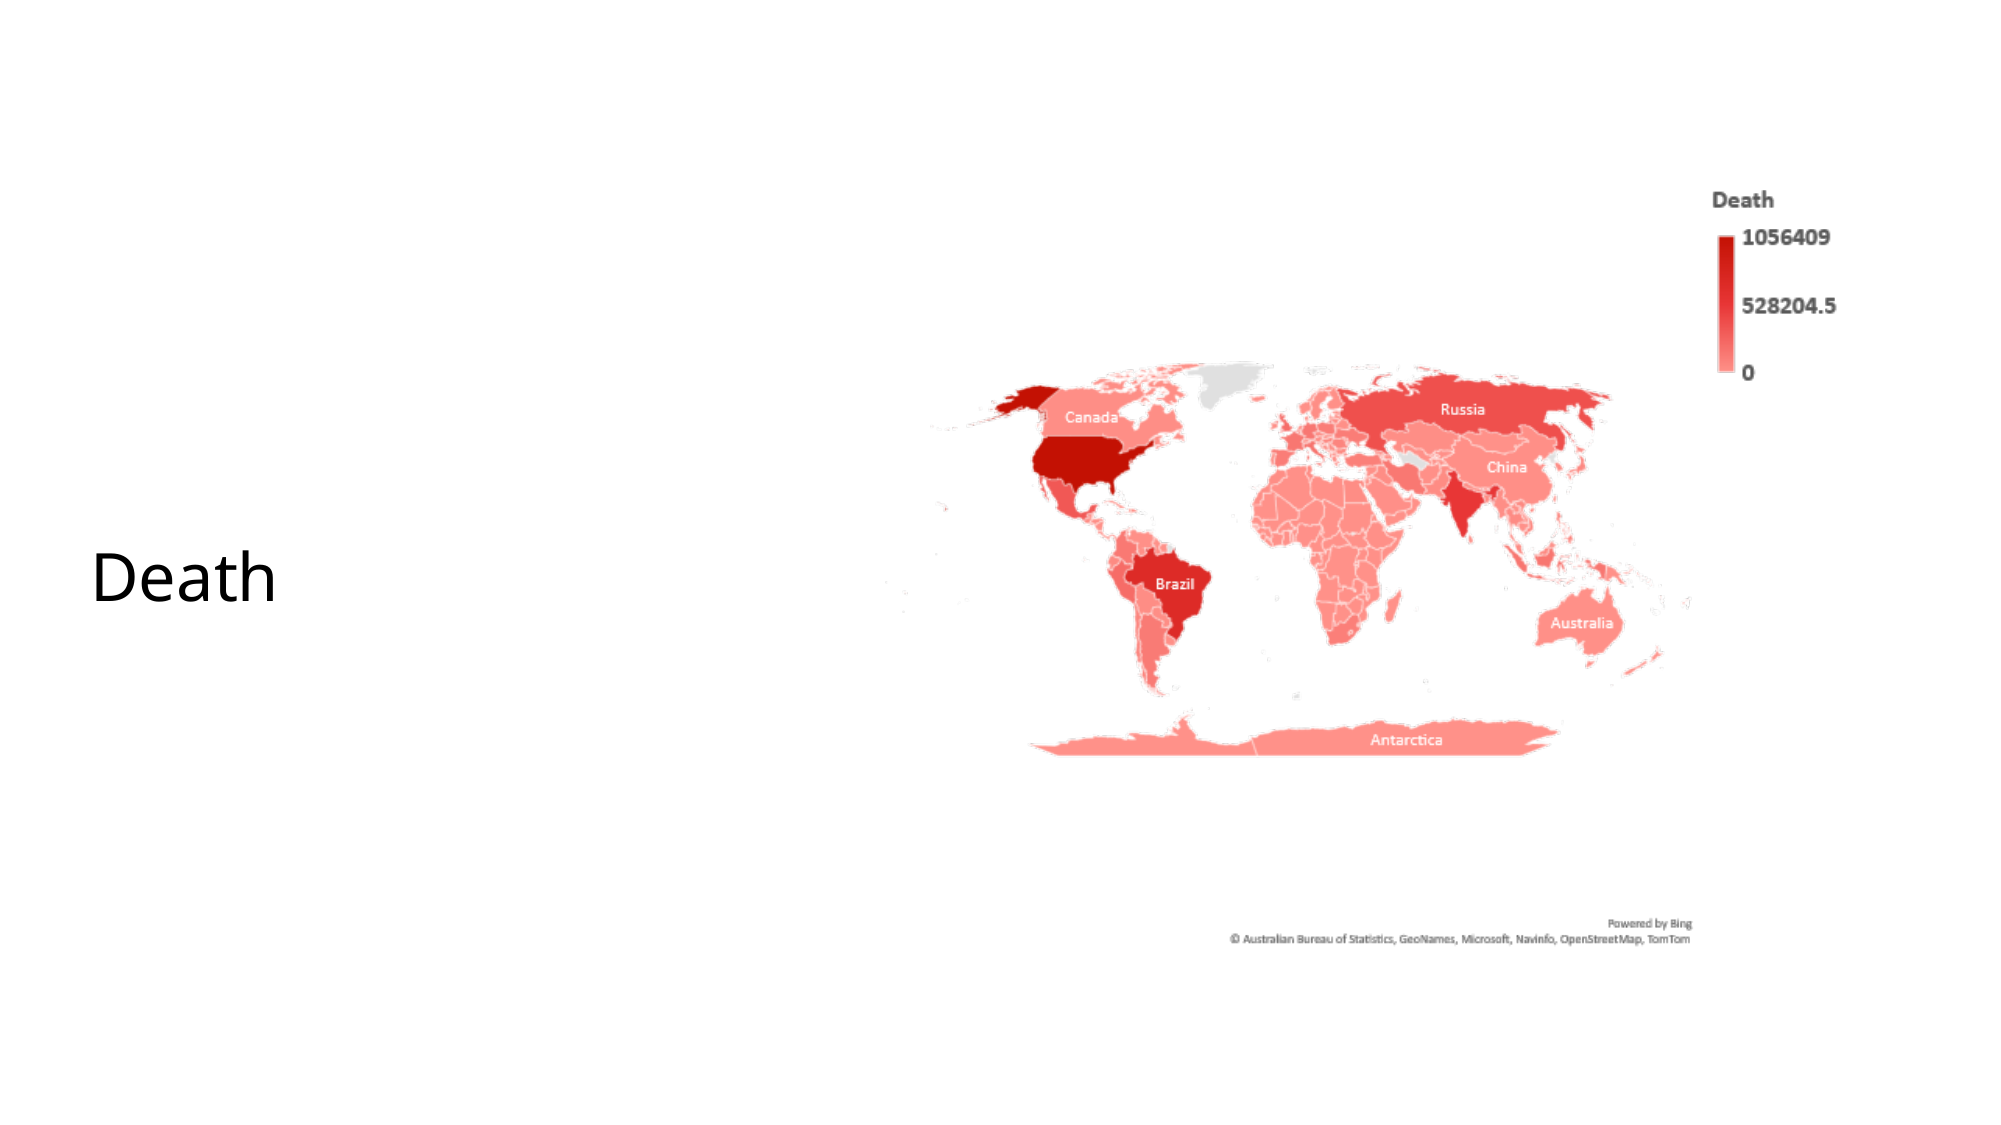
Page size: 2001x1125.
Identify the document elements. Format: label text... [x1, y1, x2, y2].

picture [850, 161, 1863, 962]
title Death [75, 500, 721, 624]
